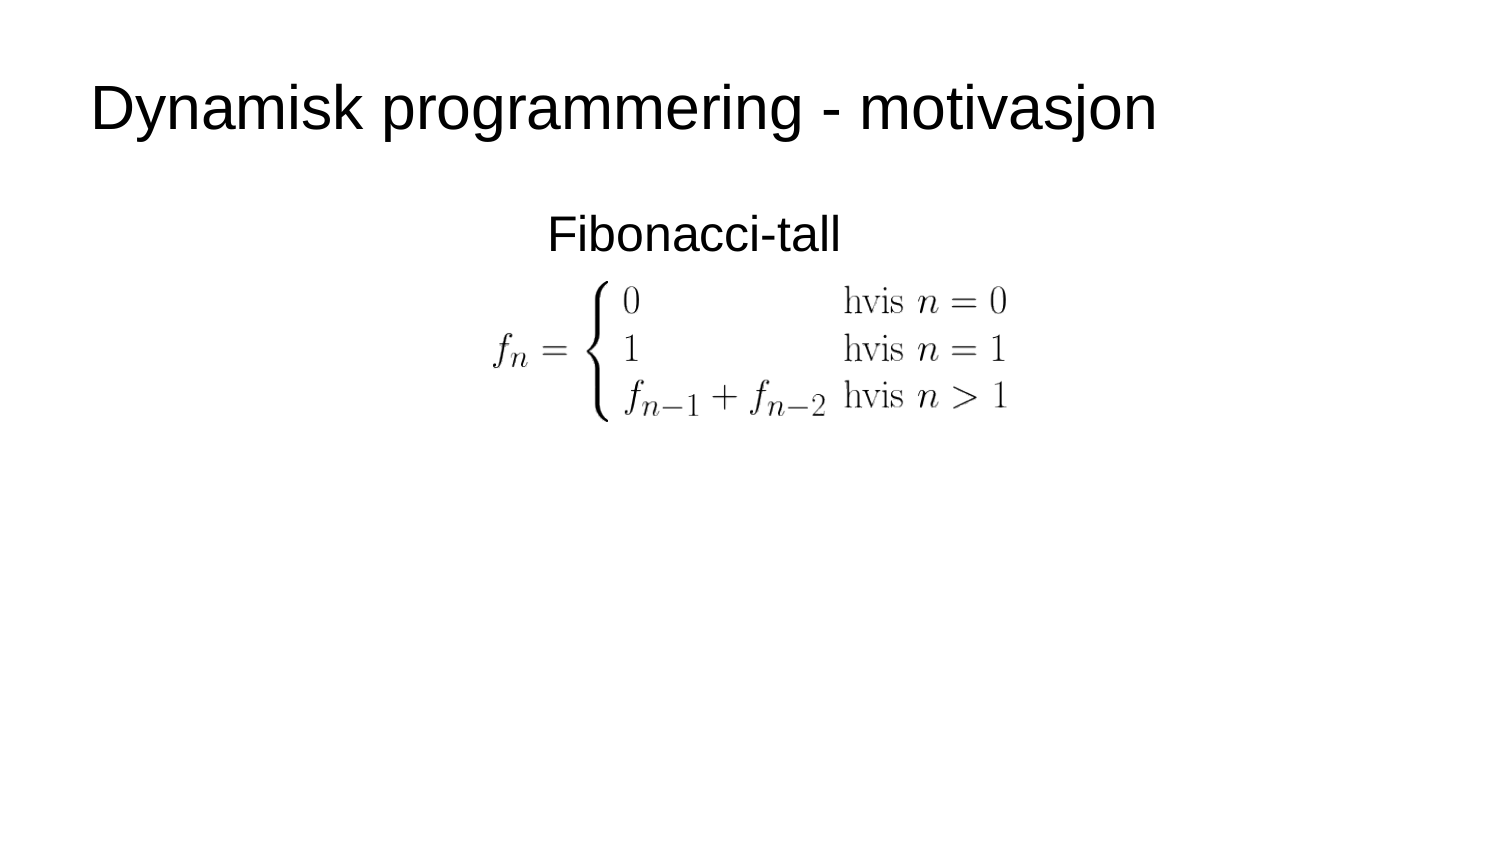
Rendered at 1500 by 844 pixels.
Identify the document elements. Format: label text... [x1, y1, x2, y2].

text_box Fibonacci-tall [532, 186, 979, 279]
picture [492, 280, 1008, 423]
title Dynamisk programmering - motivasjon [75, 33, 1425, 175]
